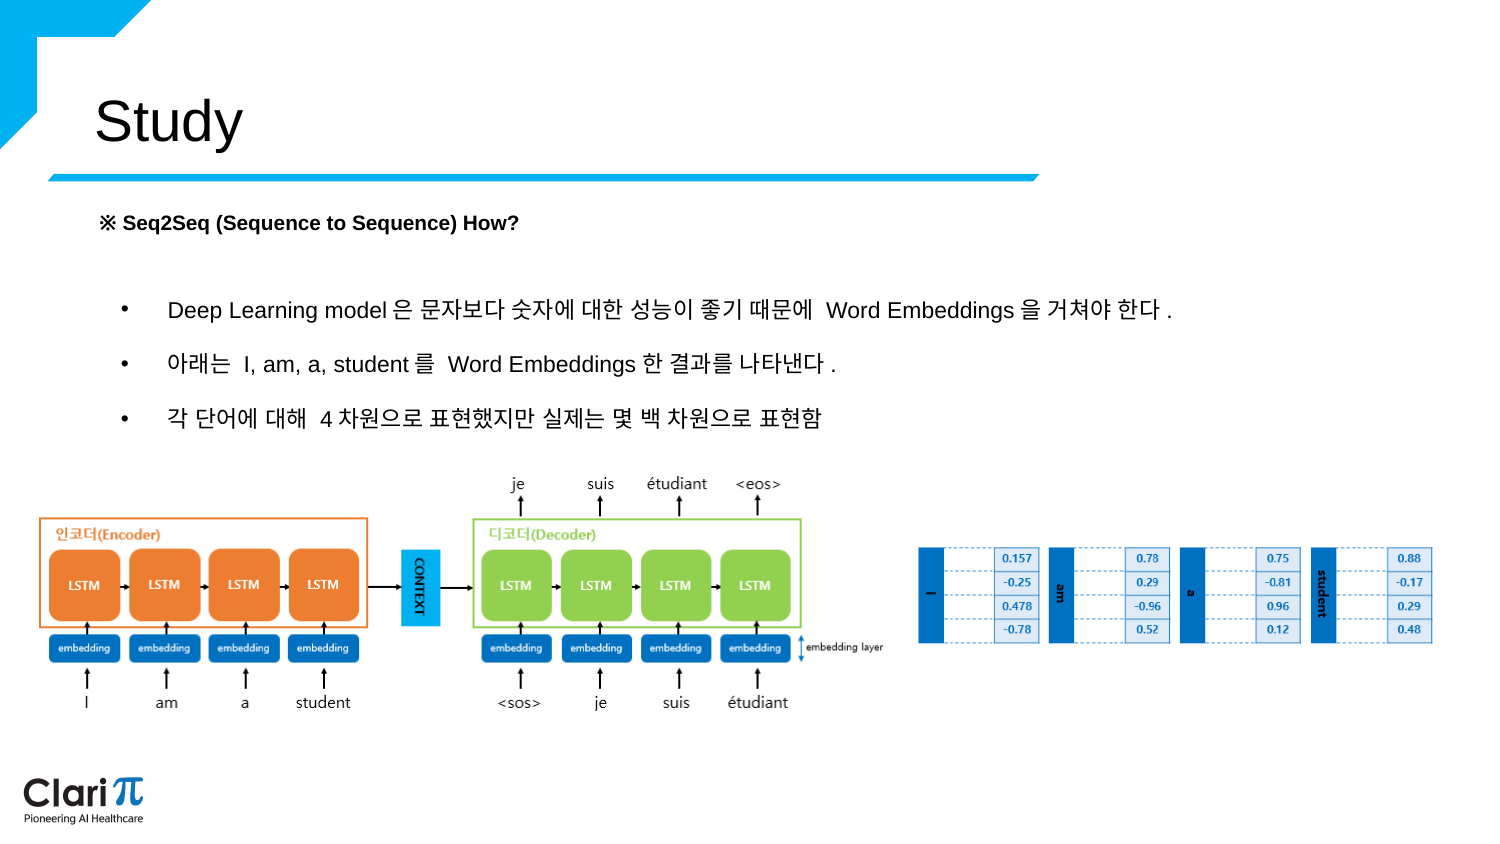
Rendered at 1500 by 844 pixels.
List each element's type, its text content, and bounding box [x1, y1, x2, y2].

picture [39, 474, 887, 713]
list Study [75, 75, 1437, 164]
text_box ※ Seq2Seq (Sequence to Sequence) How? [84, 201, 1450, 242]
picture [911, 537, 1438, 650]
picture [15, 769, 152, 827]
text_box Deep Learning model은 문자보다 숫자에 대한 성능이 좋기 때문에 Word Embeddings을 거쳐야 한다. 아래는 I, am, a, student를 Word Embeddings한 결과를 나타낸다. 각 단어에 대해 4차원으로 표현했지만 실제는 몇 백 차원으로 표현함 [106, 260, 1296, 440]
